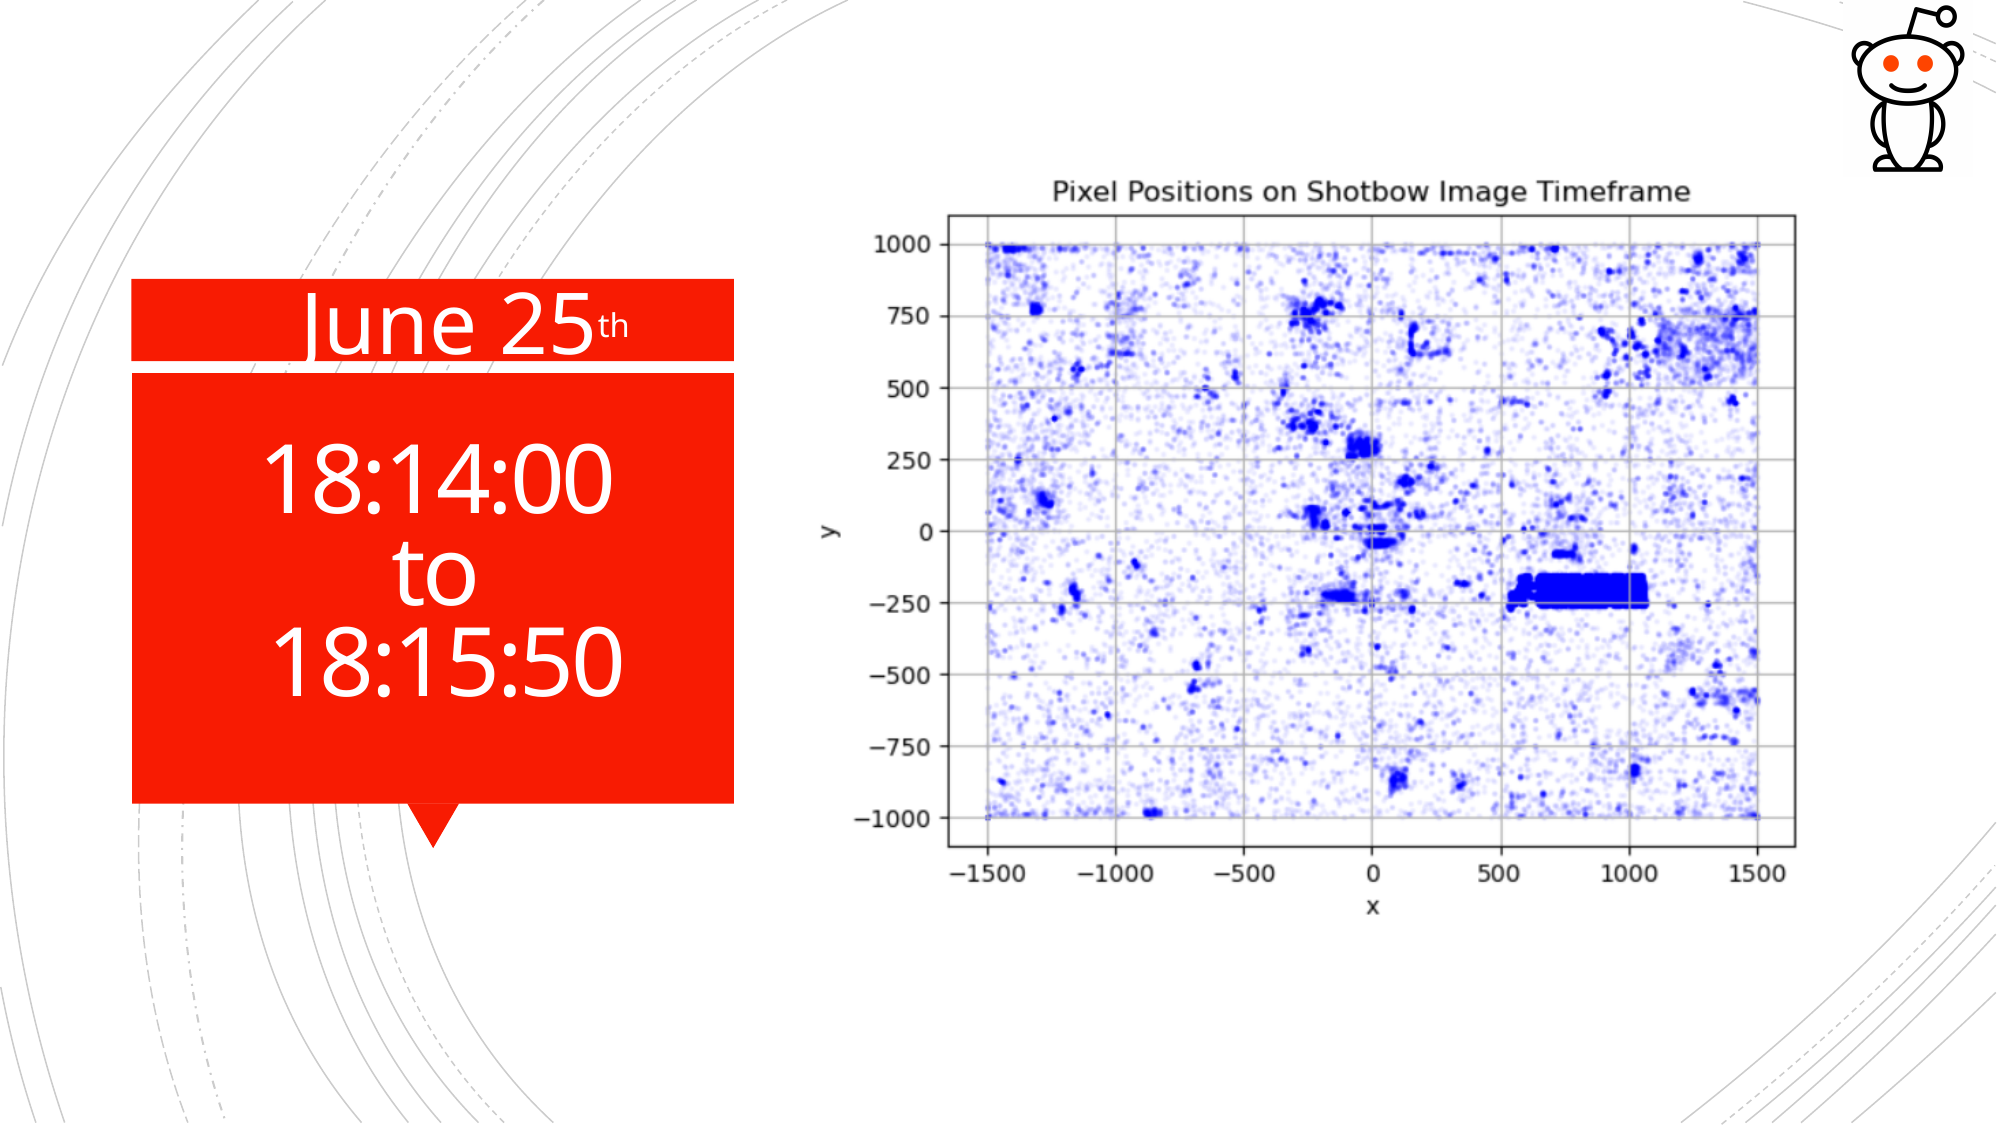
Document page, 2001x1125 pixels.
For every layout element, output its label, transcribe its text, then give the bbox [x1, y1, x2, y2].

title 18:14:00 to 18:15:50 [136, 380, 736, 716]
picture [1843, 0, 1973, 177]
picture [808, 168, 1813, 928]
text_box June 25th [285, 261, 736, 380]
